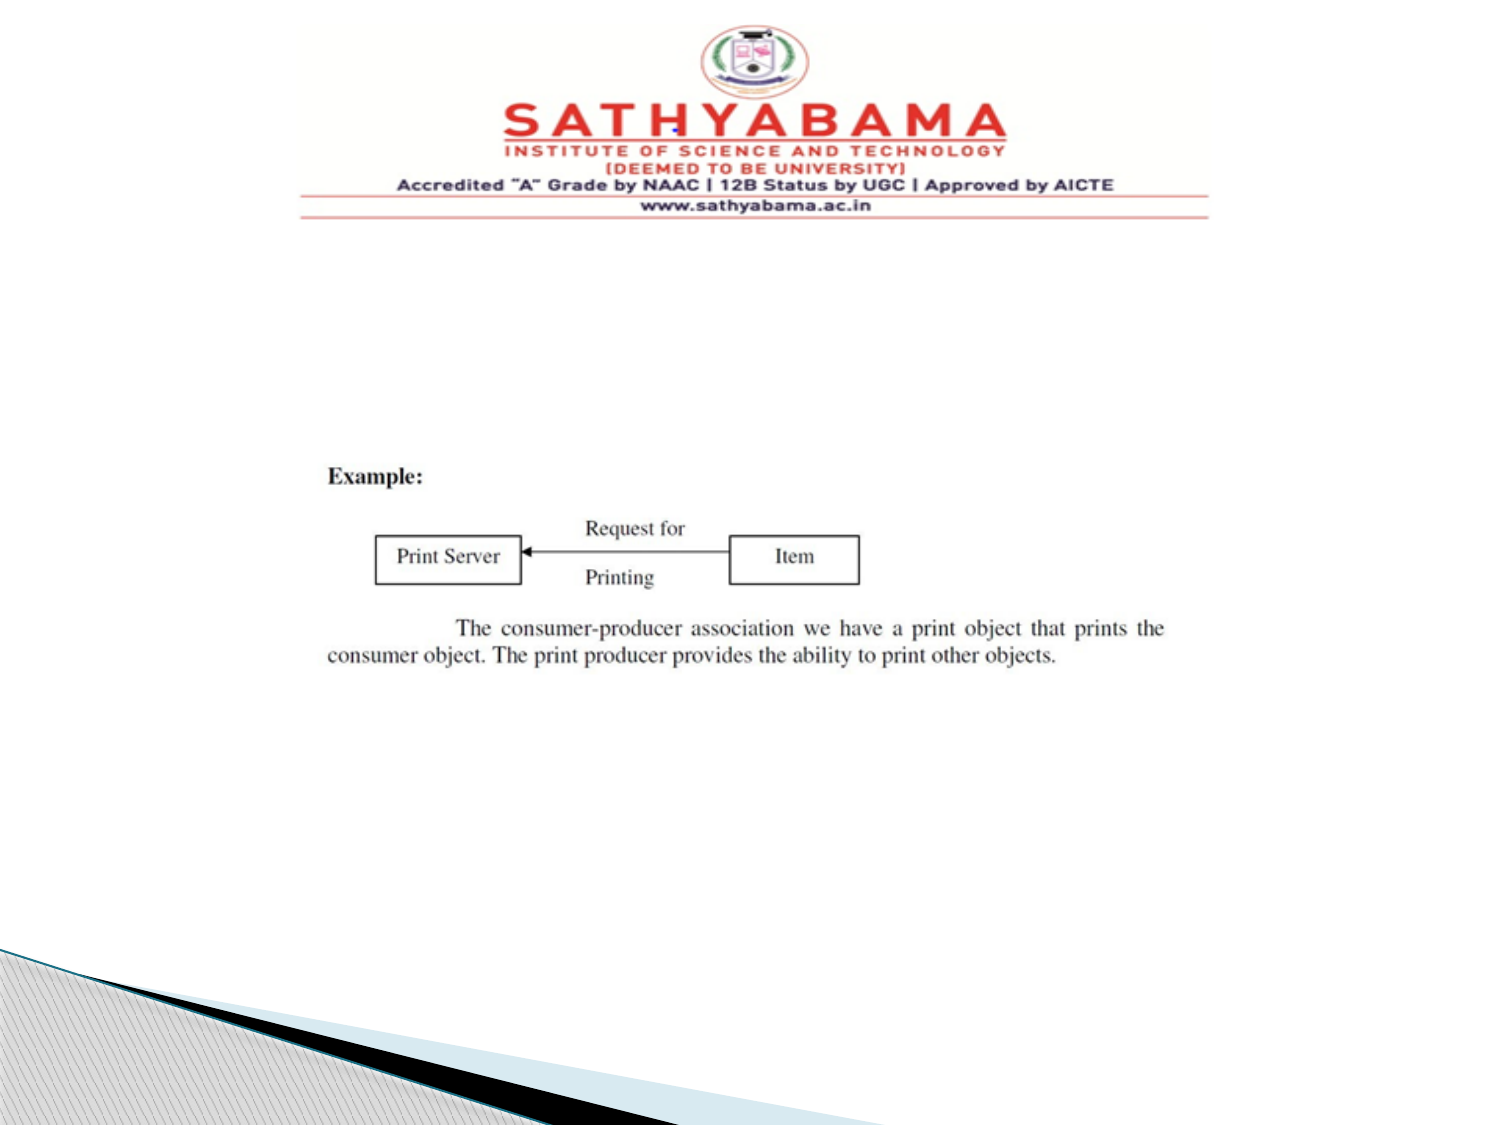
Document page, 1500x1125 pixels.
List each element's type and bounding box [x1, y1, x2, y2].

picture [262, 24, 1263, 238]
picture [291, 441, 1209, 684]
